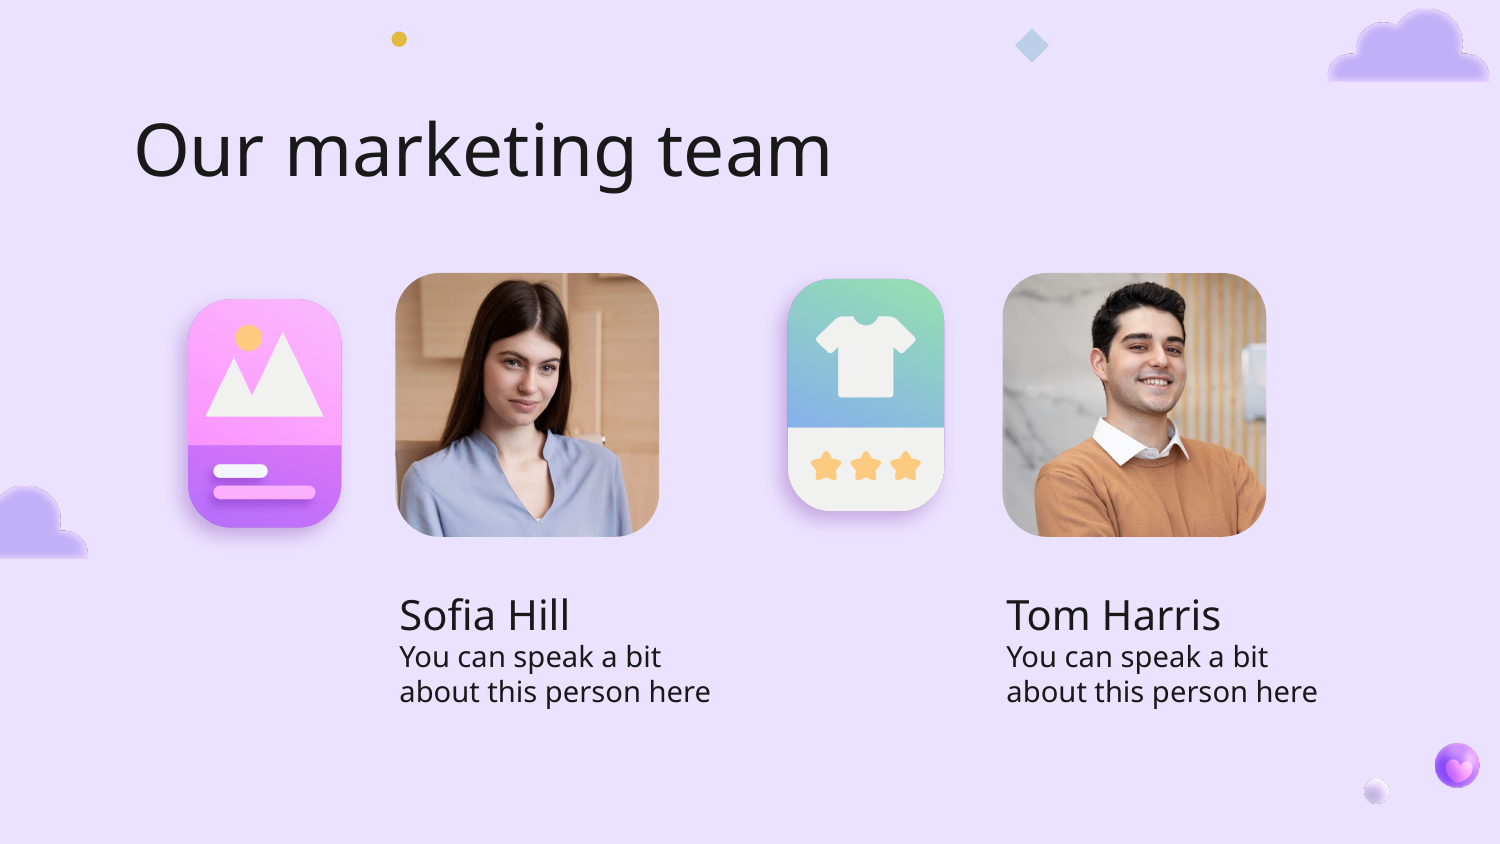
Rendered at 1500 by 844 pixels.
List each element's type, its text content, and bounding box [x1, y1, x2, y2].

picture [1345, 758, 1406, 826]
title Our marketing team [118, 88, 1382, 183]
picture [747, 264, 971, 541]
picture [1002, 272, 1267, 538]
subtitle You can speak a bit about this person here [384, 623, 747, 718]
picture [146, 282, 370, 561]
picture [1317, 0, 1500, 91]
picture [1428, 731, 1489, 799]
subtitle Sofia Hill [384, 588, 747, 623]
picture [0, 477, 99, 569]
subtitle You can speak a bit about this person here [991, 623, 1354, 718]
subtitle Tom Harris [991, 588, 1354, 623]
picture [395, 272, 660, 538]
